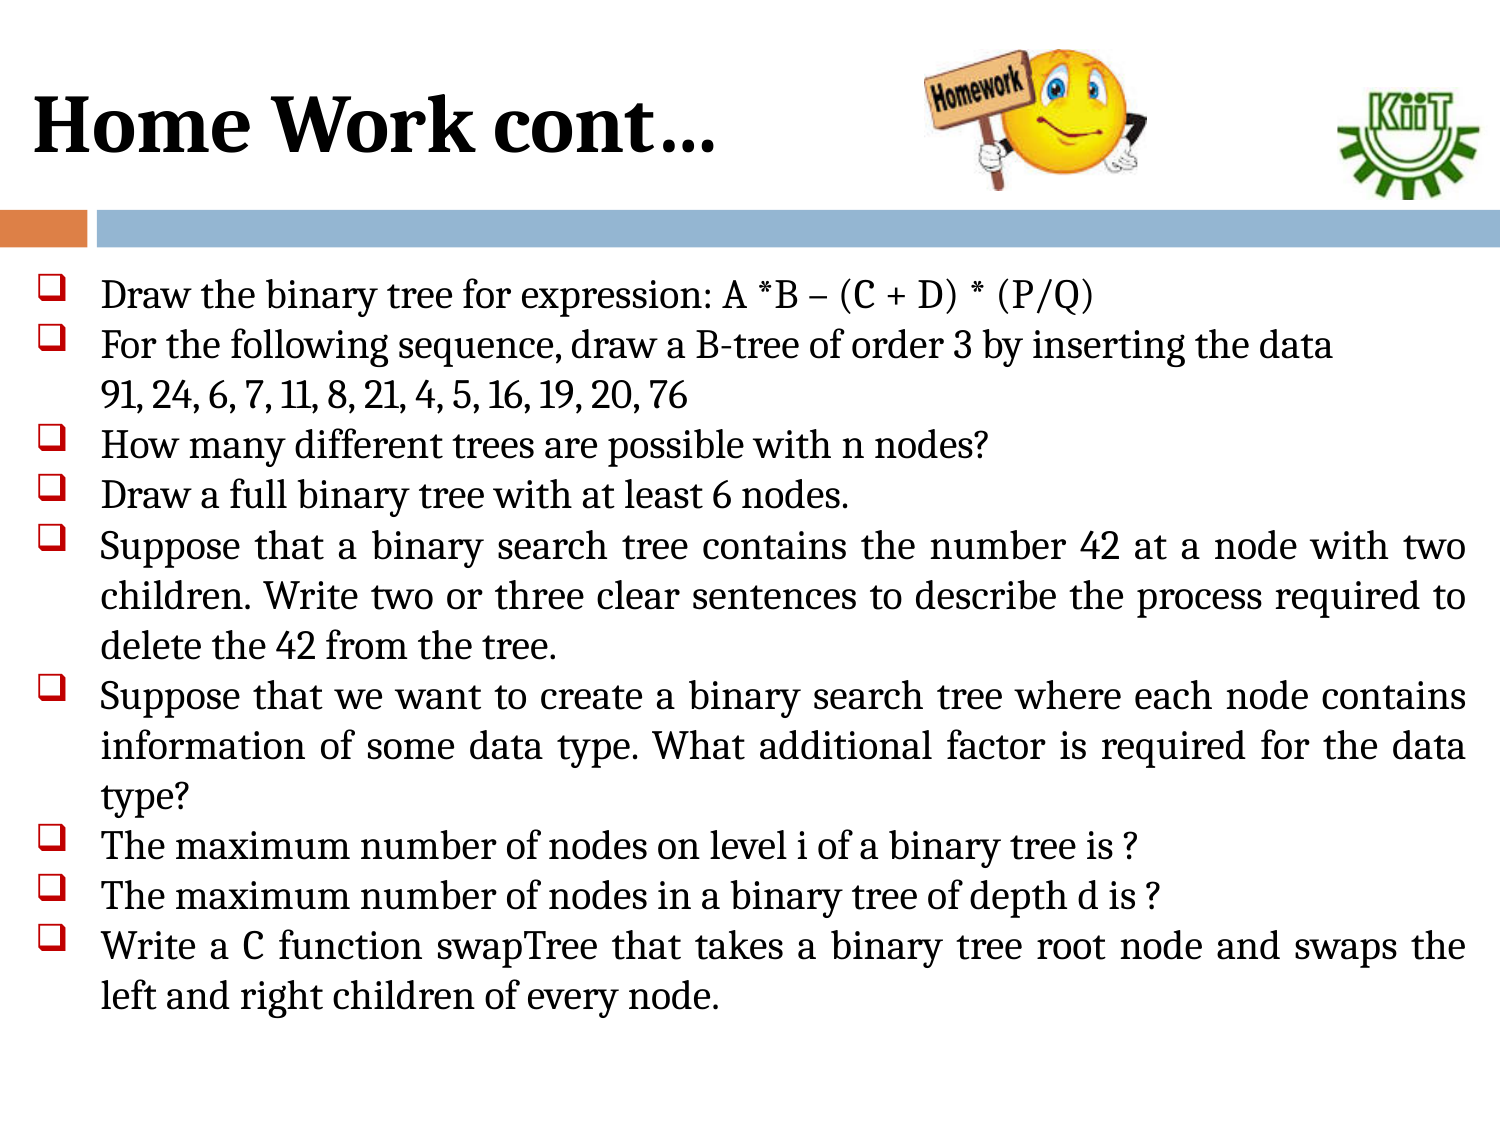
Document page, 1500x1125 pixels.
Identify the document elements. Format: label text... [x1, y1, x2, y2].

text_box Draw the binary tree for expression: A *B – (C + D) * (P/Q) For the following sequence, draw a B-tree of order 3 by inserting the data 91, 24, 6, 7, 11, 8, 21, 4, 5, 16, 19, 20, 76 How many different trees are possible with n nodes? Draw a full binary tree with at least 6 nodes. Suppose that a binary search tree contains the number 42 at a node with two children. Write two or three clear sentences to describe the process required to delete the 42 from the tree. Suppose that we want to create a binary search tree where each node contains information of some data type. What additional factor is required for the data type? The maximum number of nodes on level i of a binary tree is ? The maximum number of nodes in a binary tree of depth d is ? Write a C function swapTree that takes a binary tree root node and swaps the left and right children of every node. [10, 259, 1482, 1033]
picture [1337, 87, 1491, 201]
title Home Work cont… [17, 37, 1356, 201]
picture [924, 49, 1148, 191]
